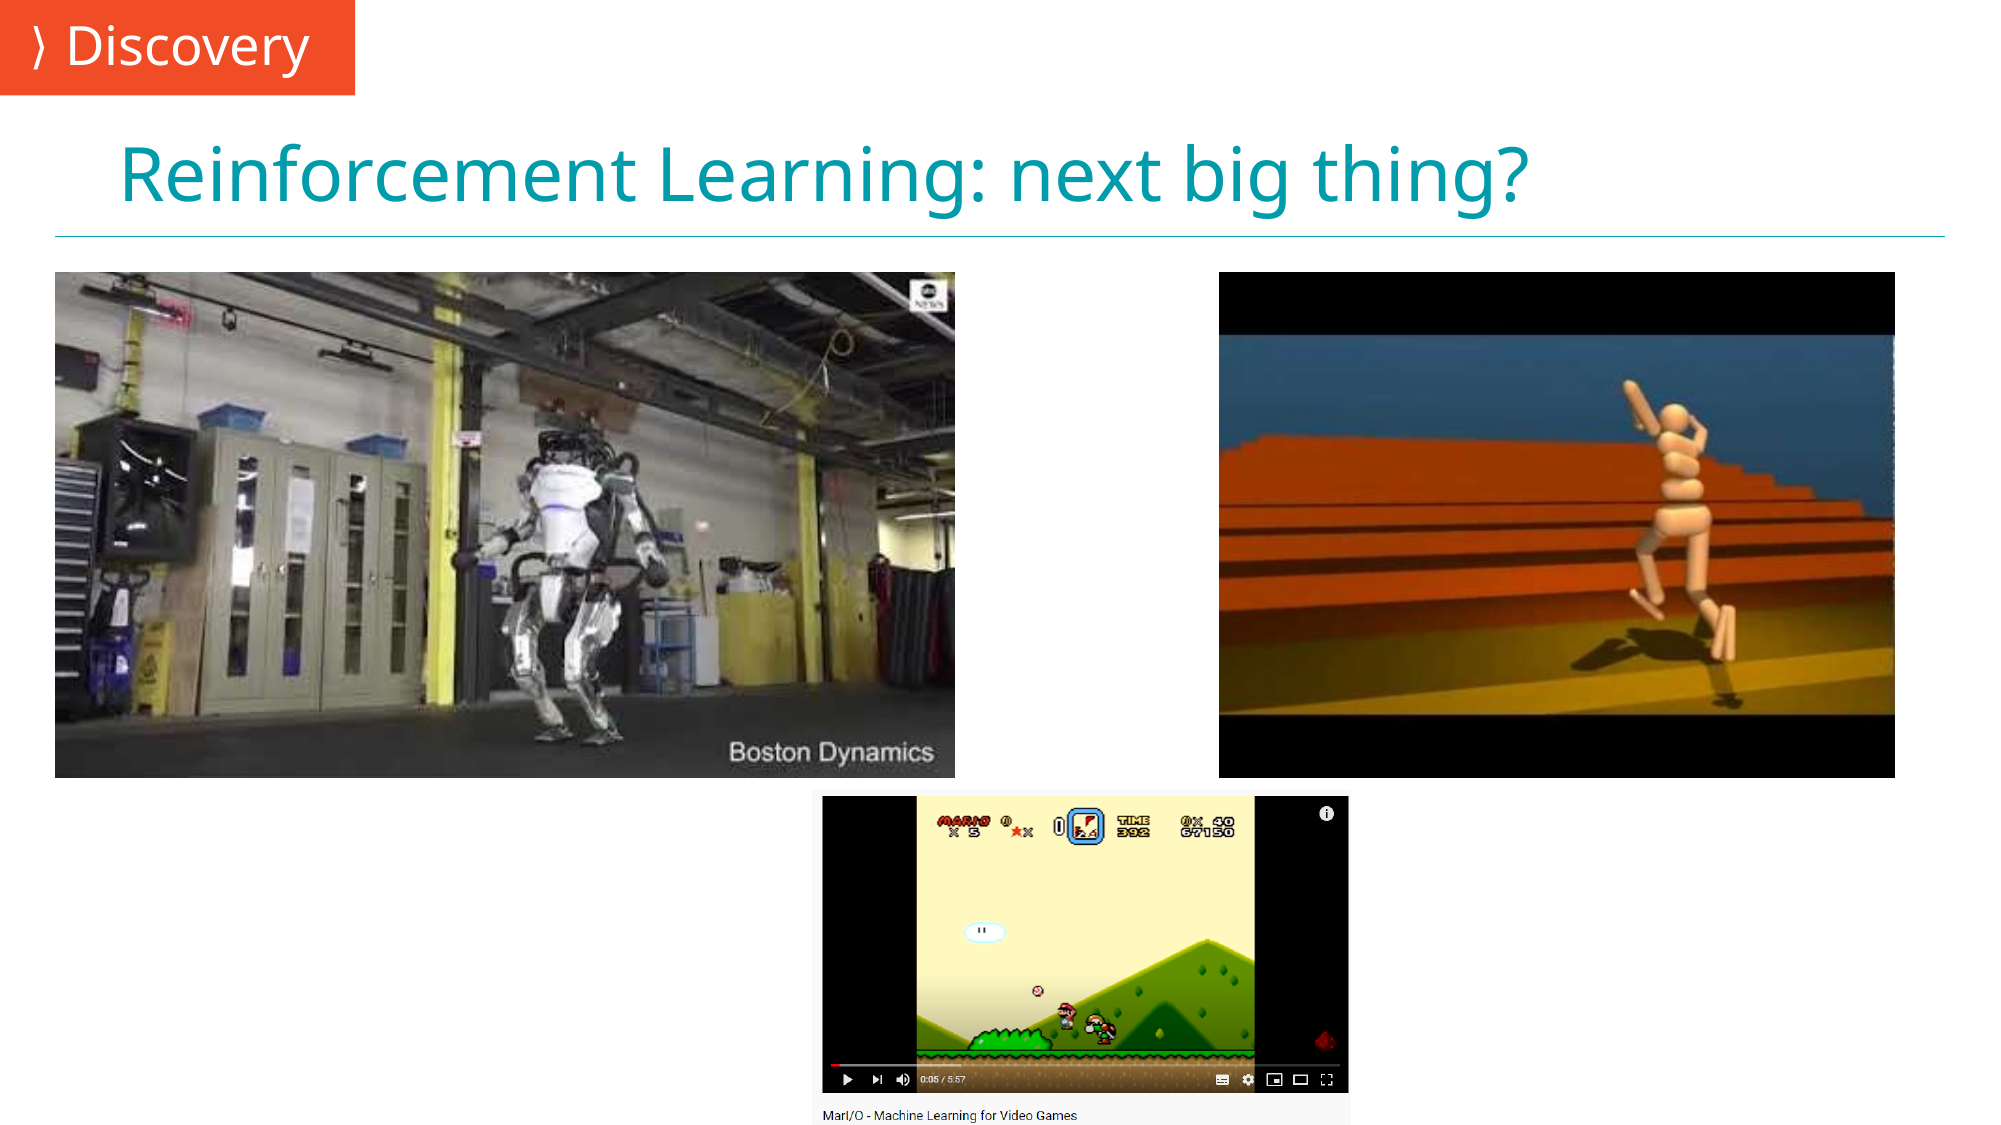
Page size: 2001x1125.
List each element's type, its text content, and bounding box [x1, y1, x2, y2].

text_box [54, 271, 956, 779]
title Reinforcement Learning: next big thing? [0, 93, 2000, 236]
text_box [1218, 271, 1896, 779]
picture [812, 790, 1351, 1125]
list Discovery [0, 0, 356, 96]
